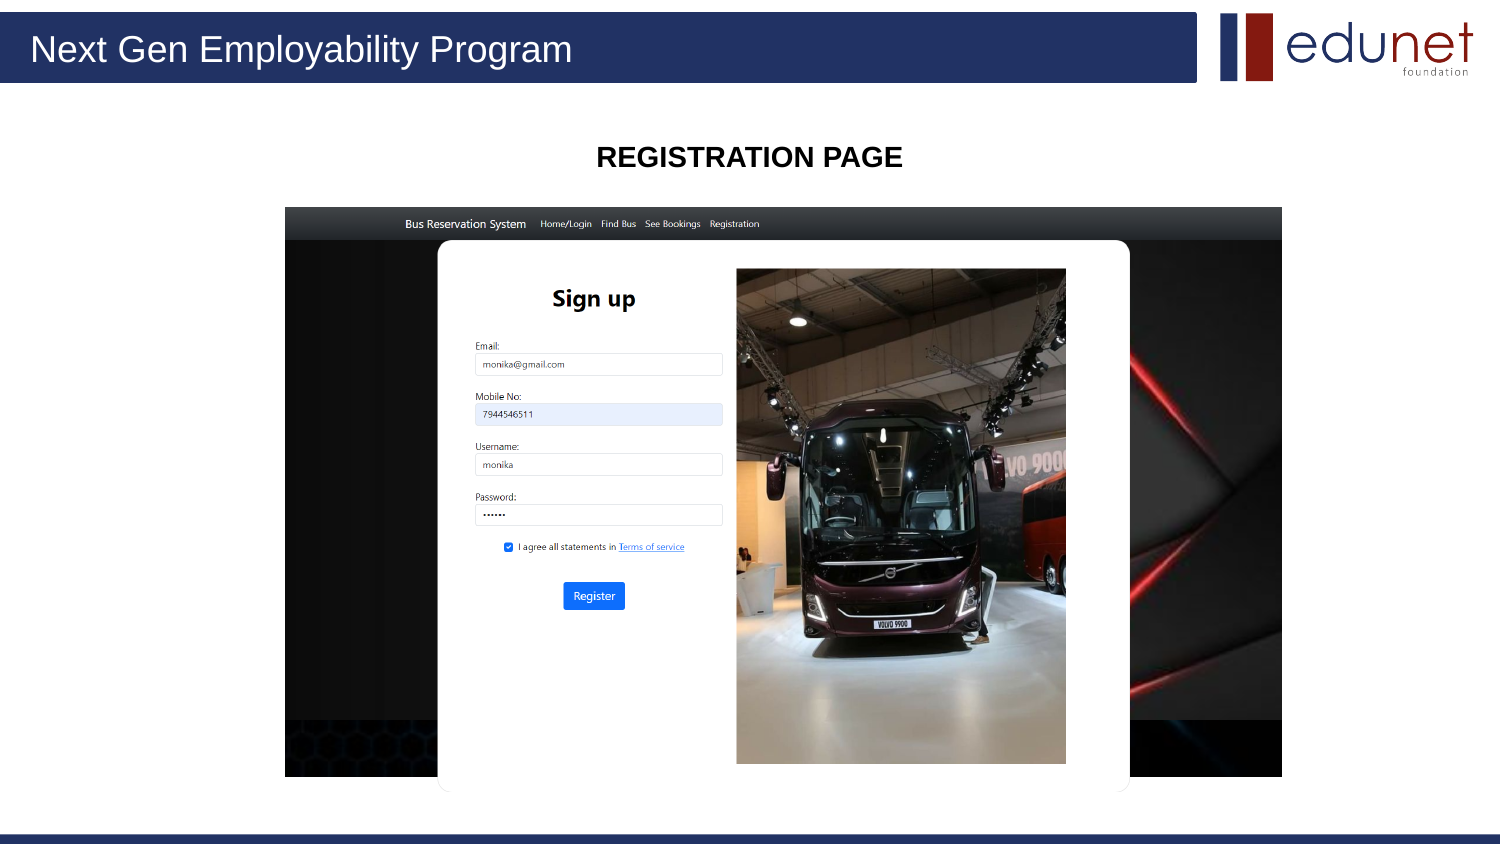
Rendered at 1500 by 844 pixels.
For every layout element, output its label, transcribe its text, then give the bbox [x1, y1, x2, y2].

title REGISTRATION PAGE [103, 104, 1397, 208]
picture [1279, 14, 1482, 83]
picture [285, 207, 1283, 792]
